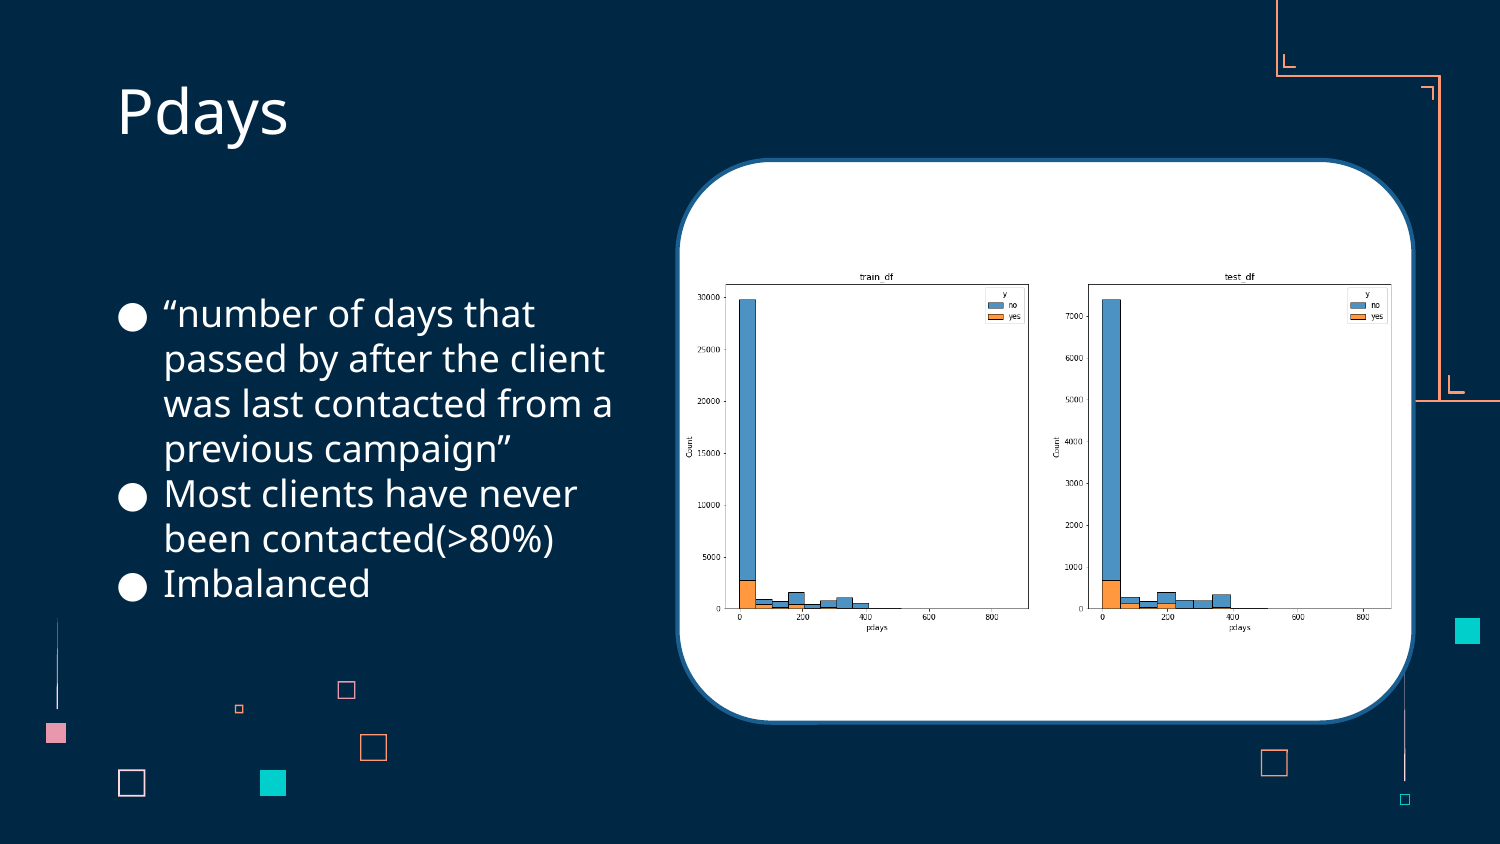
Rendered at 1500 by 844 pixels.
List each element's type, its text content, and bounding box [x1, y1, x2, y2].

text_box [678, 157, 1255, 230]
list “number of days that passed by after the client was last contacted from a previous campaign” Most clients have never been contacted(>80%) Imbalanced [101, 275, 613, 619]
picture [618, 232, 1477, 662]
title Pdays [101, 67, 543, 163]
text_box [685, 671, 1406, 725]
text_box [1260, 0, 1500, 402]
